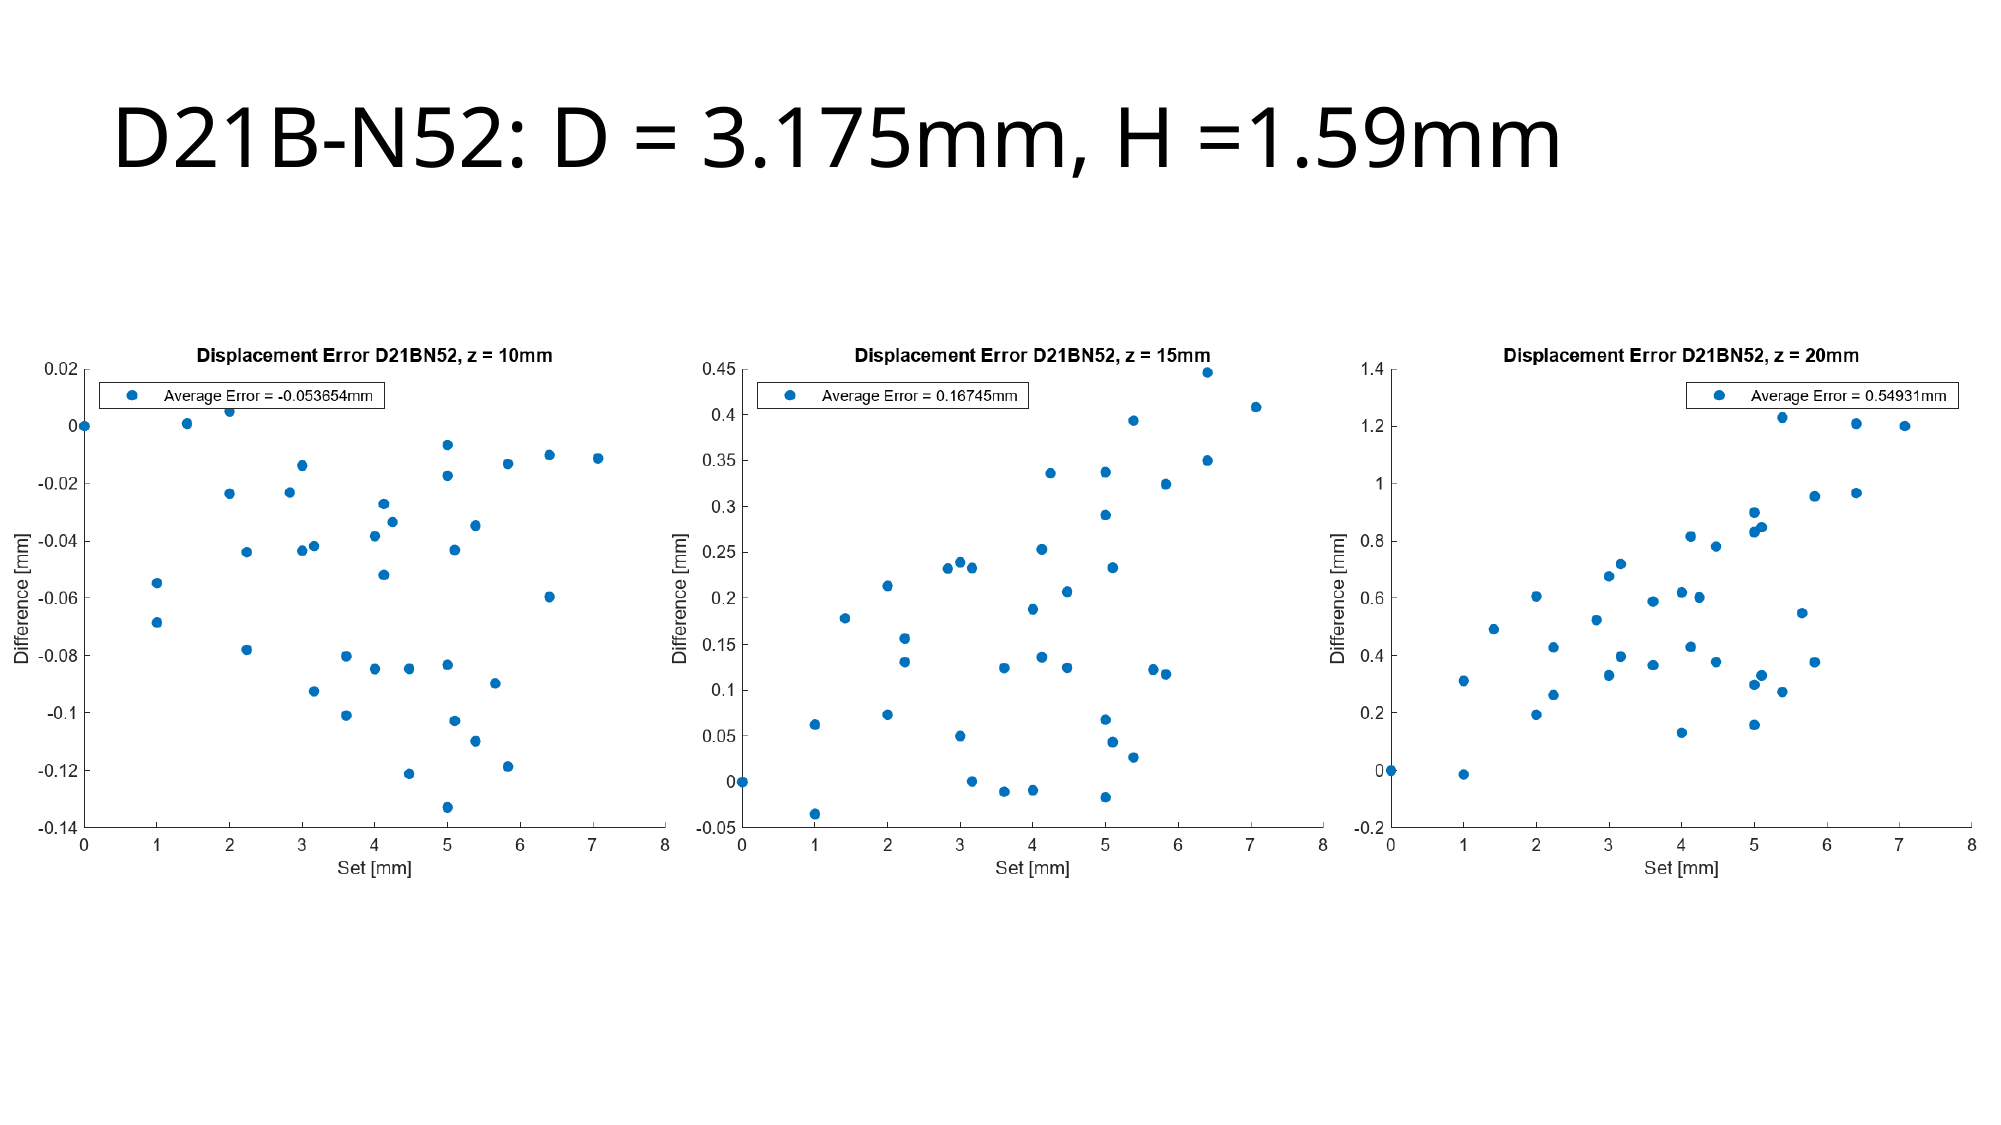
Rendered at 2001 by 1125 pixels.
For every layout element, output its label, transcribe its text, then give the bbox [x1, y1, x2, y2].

title D21B-N52: D = 3.175mm, H =1.59mm [96, 42, 1903, 239]
picture [12, 346, 1978, 879]
